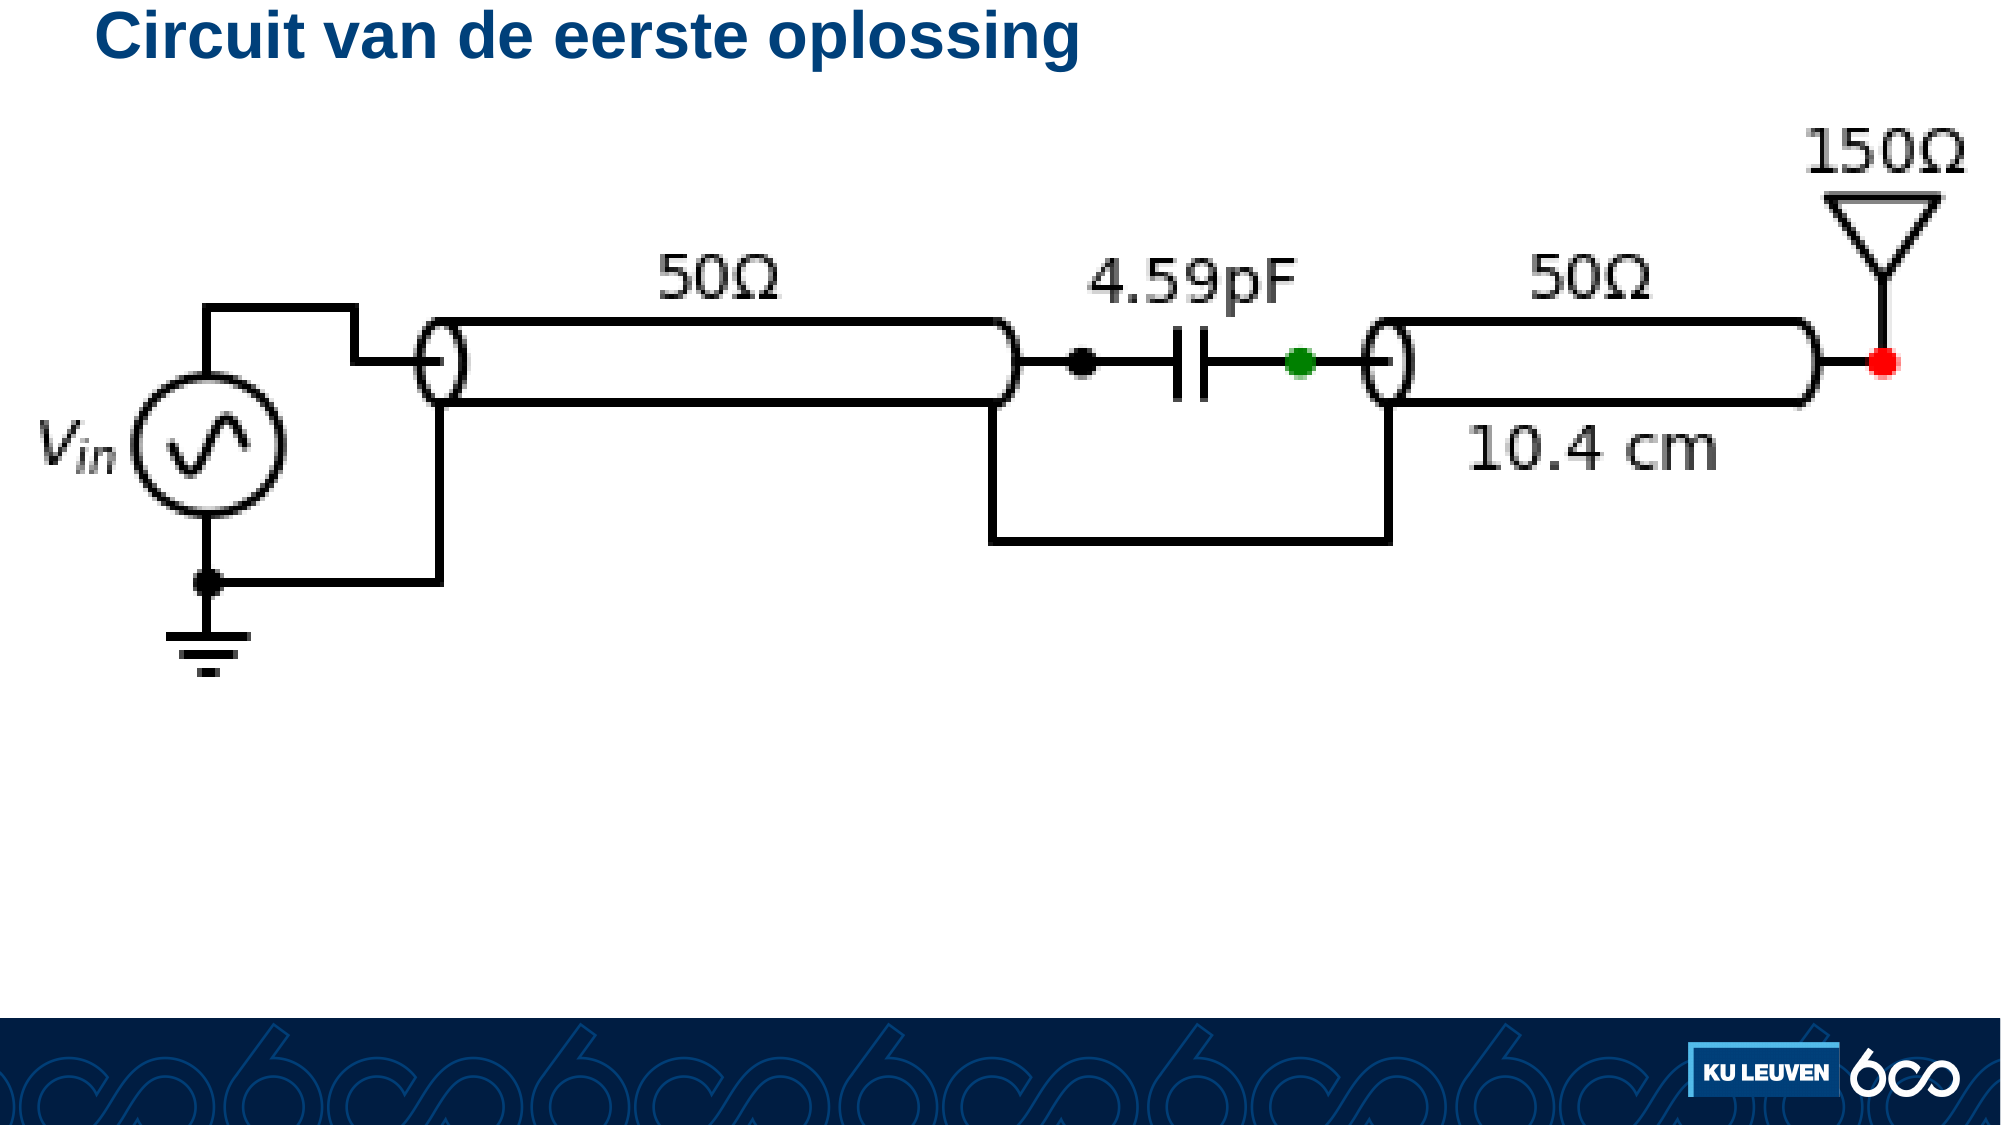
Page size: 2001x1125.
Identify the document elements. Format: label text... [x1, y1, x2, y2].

title Circuit van de eerste oplossing [94, 0, 1906, 92]
picture [0, 1018, 2001, 1125]
picture [0, 92, 2000, 718]
